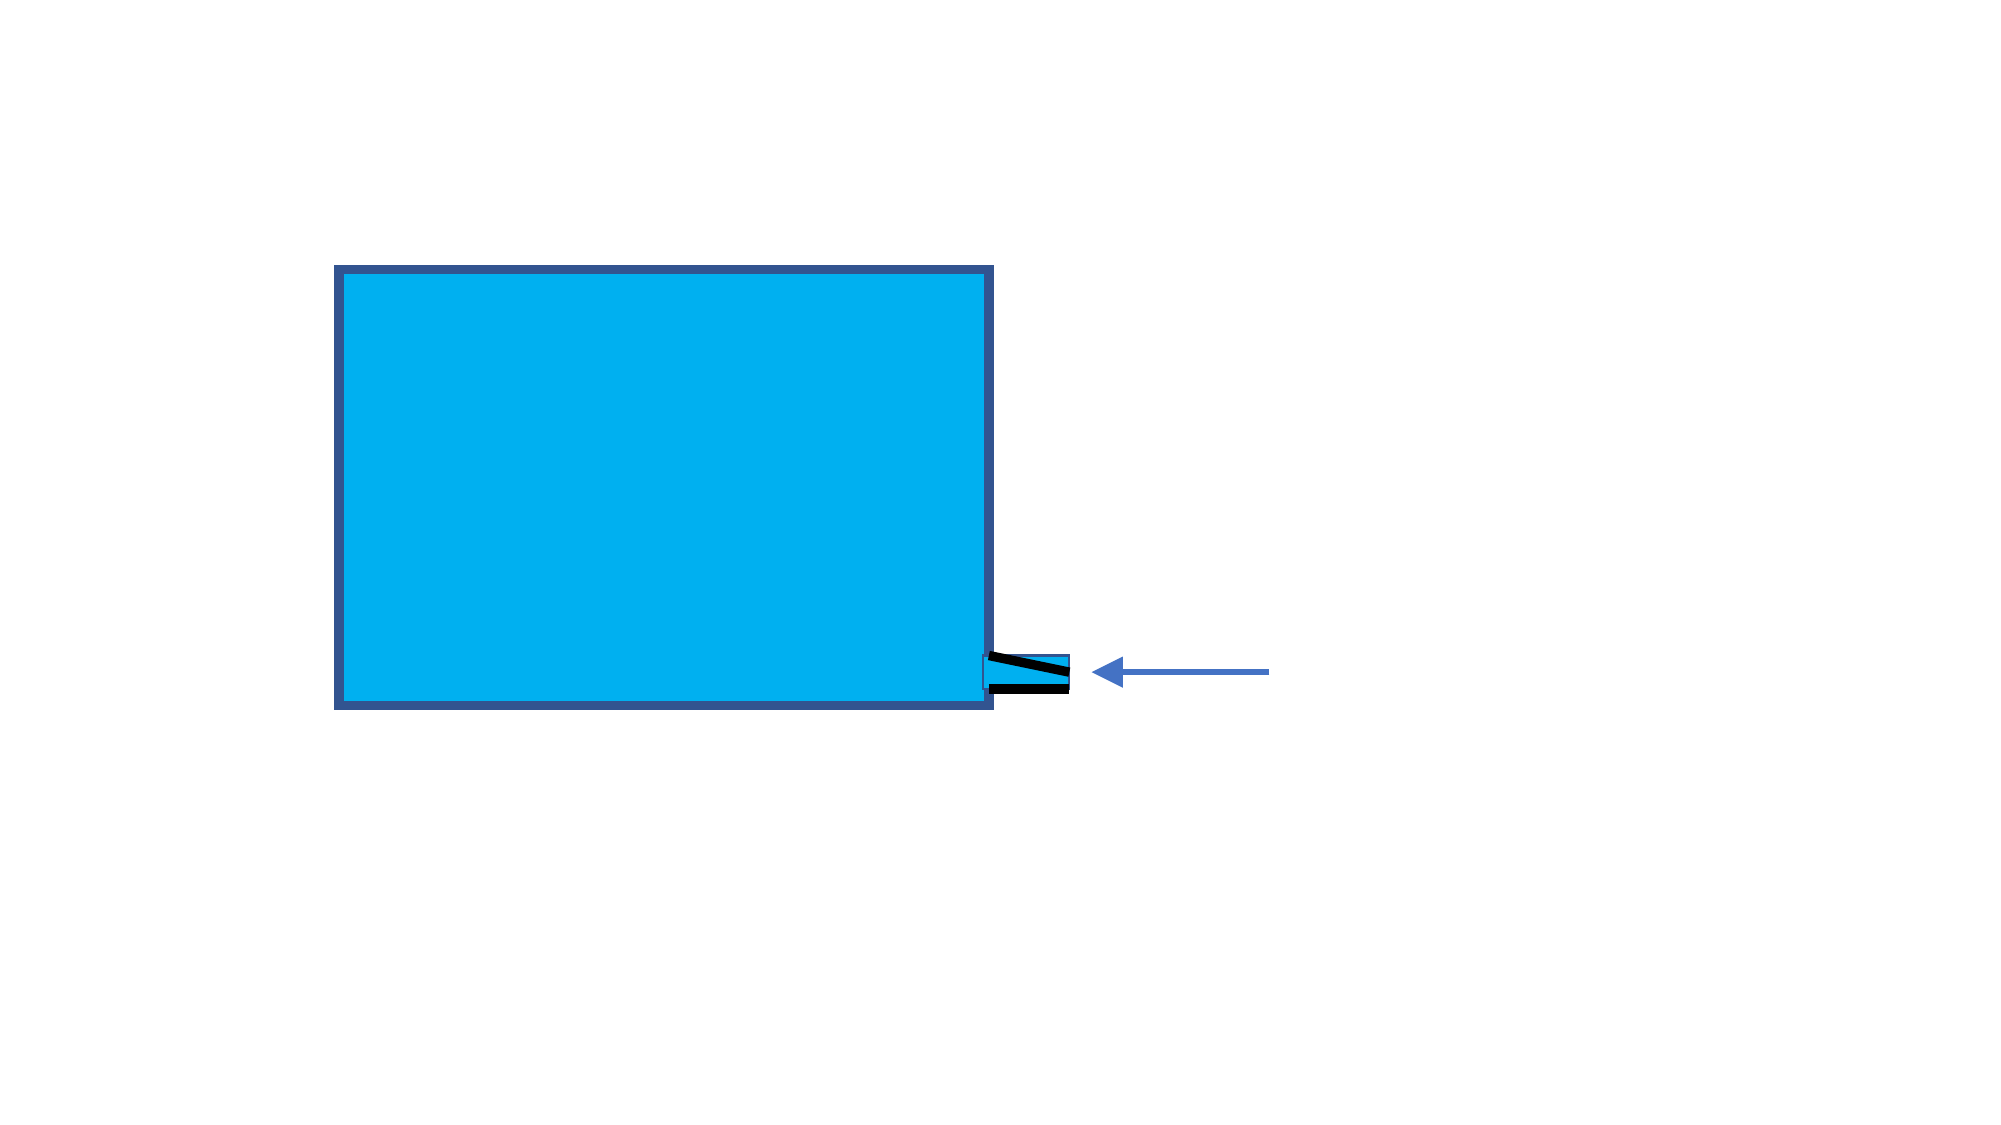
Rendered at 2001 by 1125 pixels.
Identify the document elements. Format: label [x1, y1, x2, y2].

text_box [982, 654, 1070, 690]
text_box [338, 268, 990, 707]
